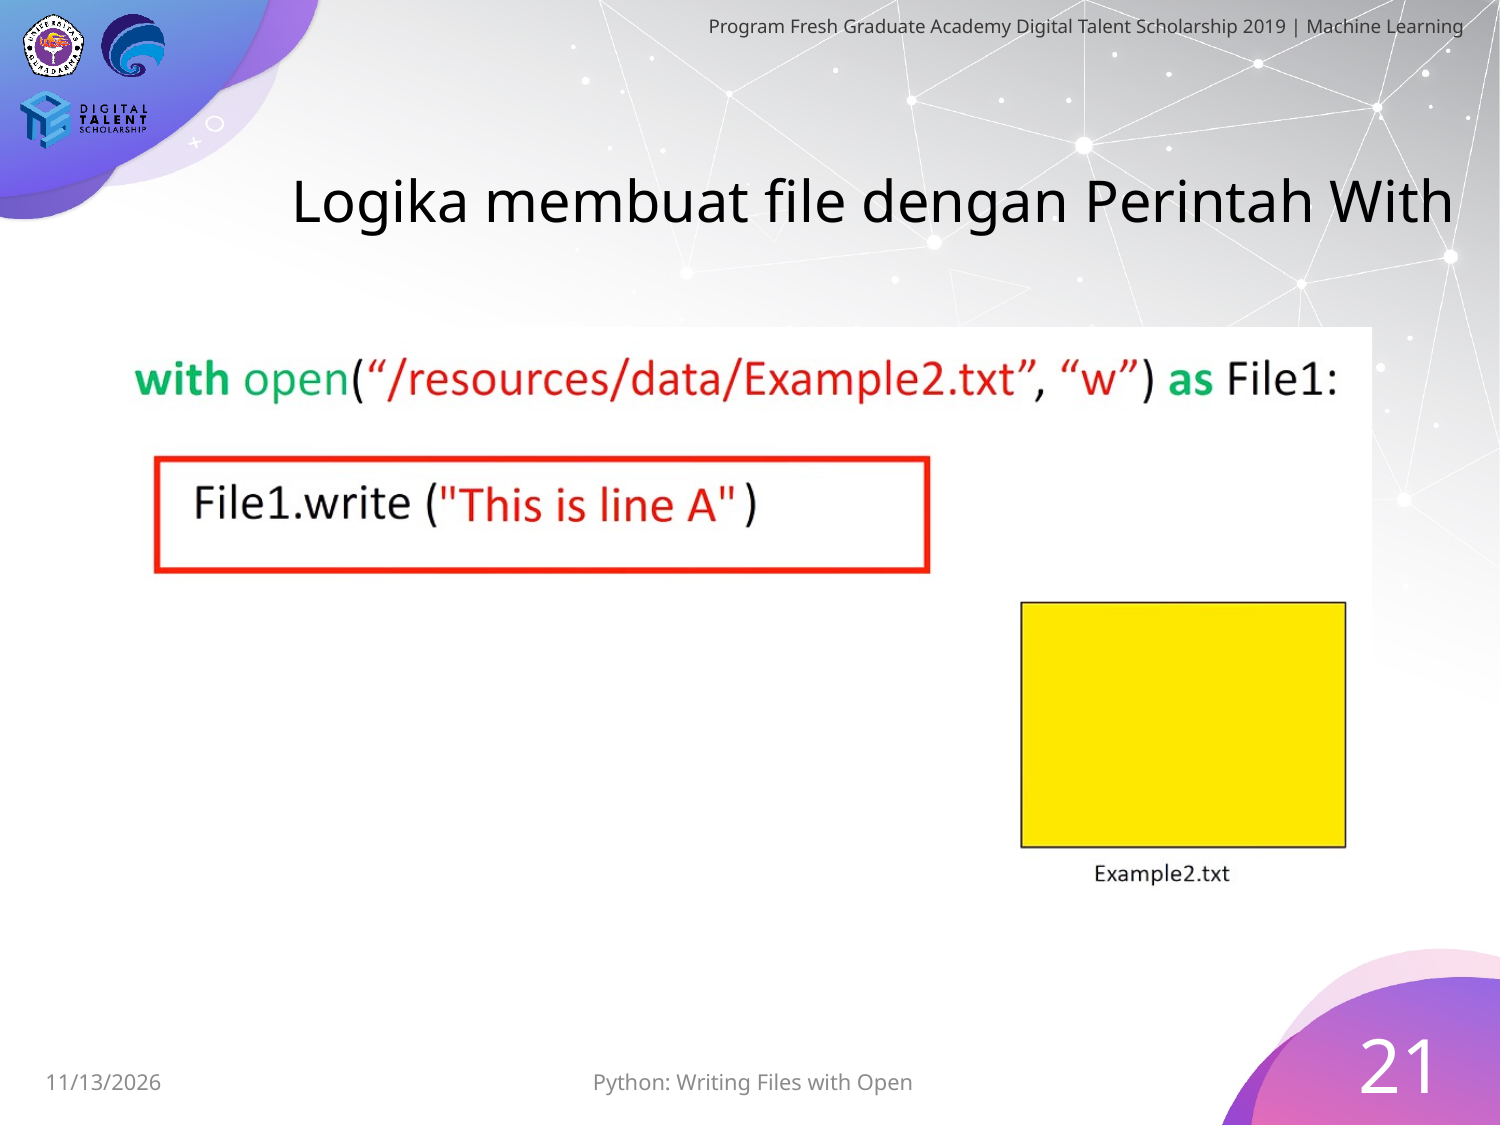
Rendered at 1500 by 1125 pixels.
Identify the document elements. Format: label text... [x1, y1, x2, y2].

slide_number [30, 1053, 272, 1114]
footer Python: Writing Files with Open [386, 1053, 1121, 1114]
picture [0, 0, 1500, 1125]
title Logika membuat file dengan Perintah With [271, 134, 1477, 274]
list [127, 327, 1373, 890]
slide_number 21 [1327, 1025, 1477, 1115]
